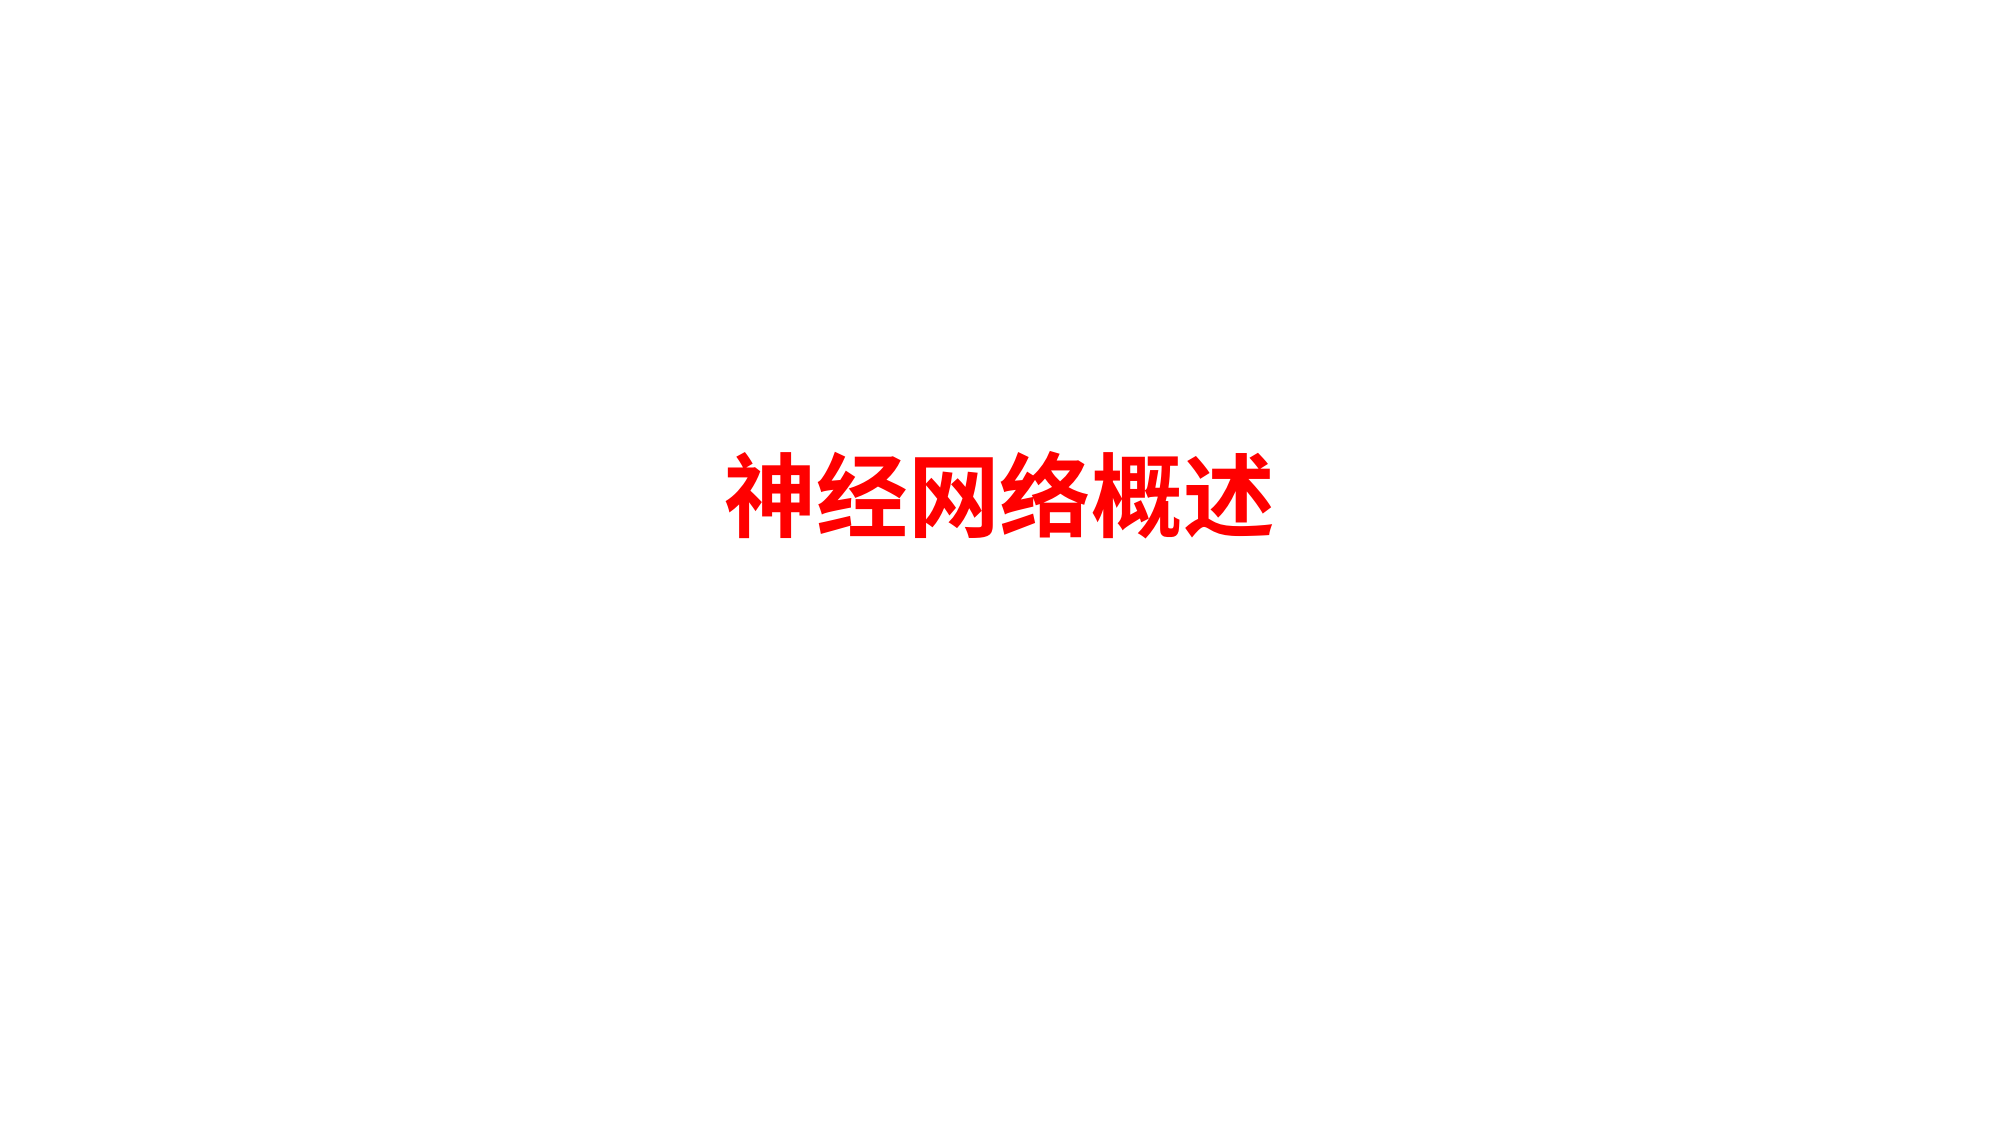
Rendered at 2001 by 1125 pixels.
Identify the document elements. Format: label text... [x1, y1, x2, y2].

title 神经网络概述 [324, 399, 1675, 588]
